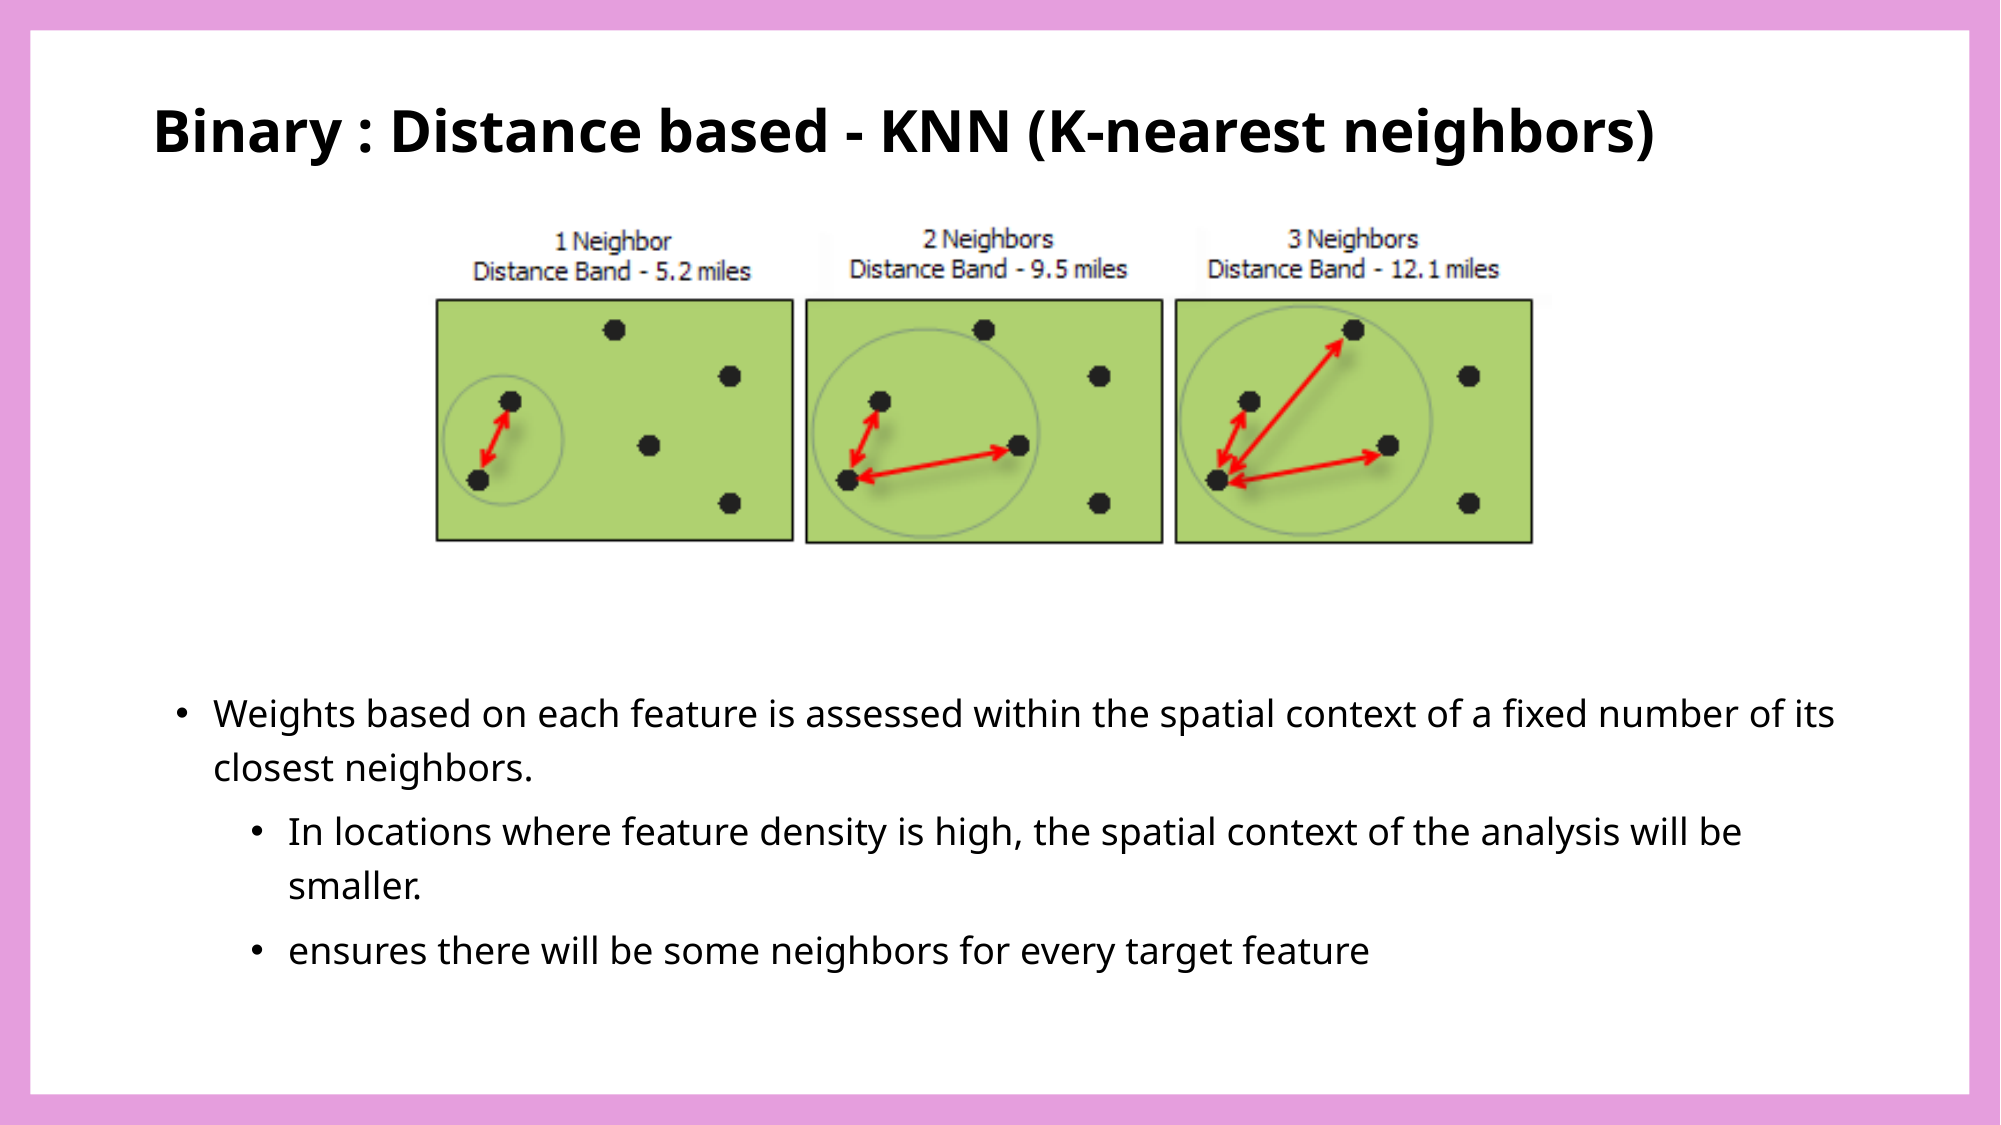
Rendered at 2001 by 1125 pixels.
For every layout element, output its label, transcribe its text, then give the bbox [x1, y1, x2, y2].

text_box [0, 0, 2000, 1125]
picture [417, 213, 1552, 563]
title Binary : Distance based - KNN (K-nearest neighbors) [137, 59, 1863, 278]
list Weights based on each feature is assessed within the spatial context of a fixed number of its closest neighbors. In locations where feature density is high, the spatial context of the analysis will be smaller. ensures there will be some neighbors for every target feature [160, 607, 1863, 1093]
